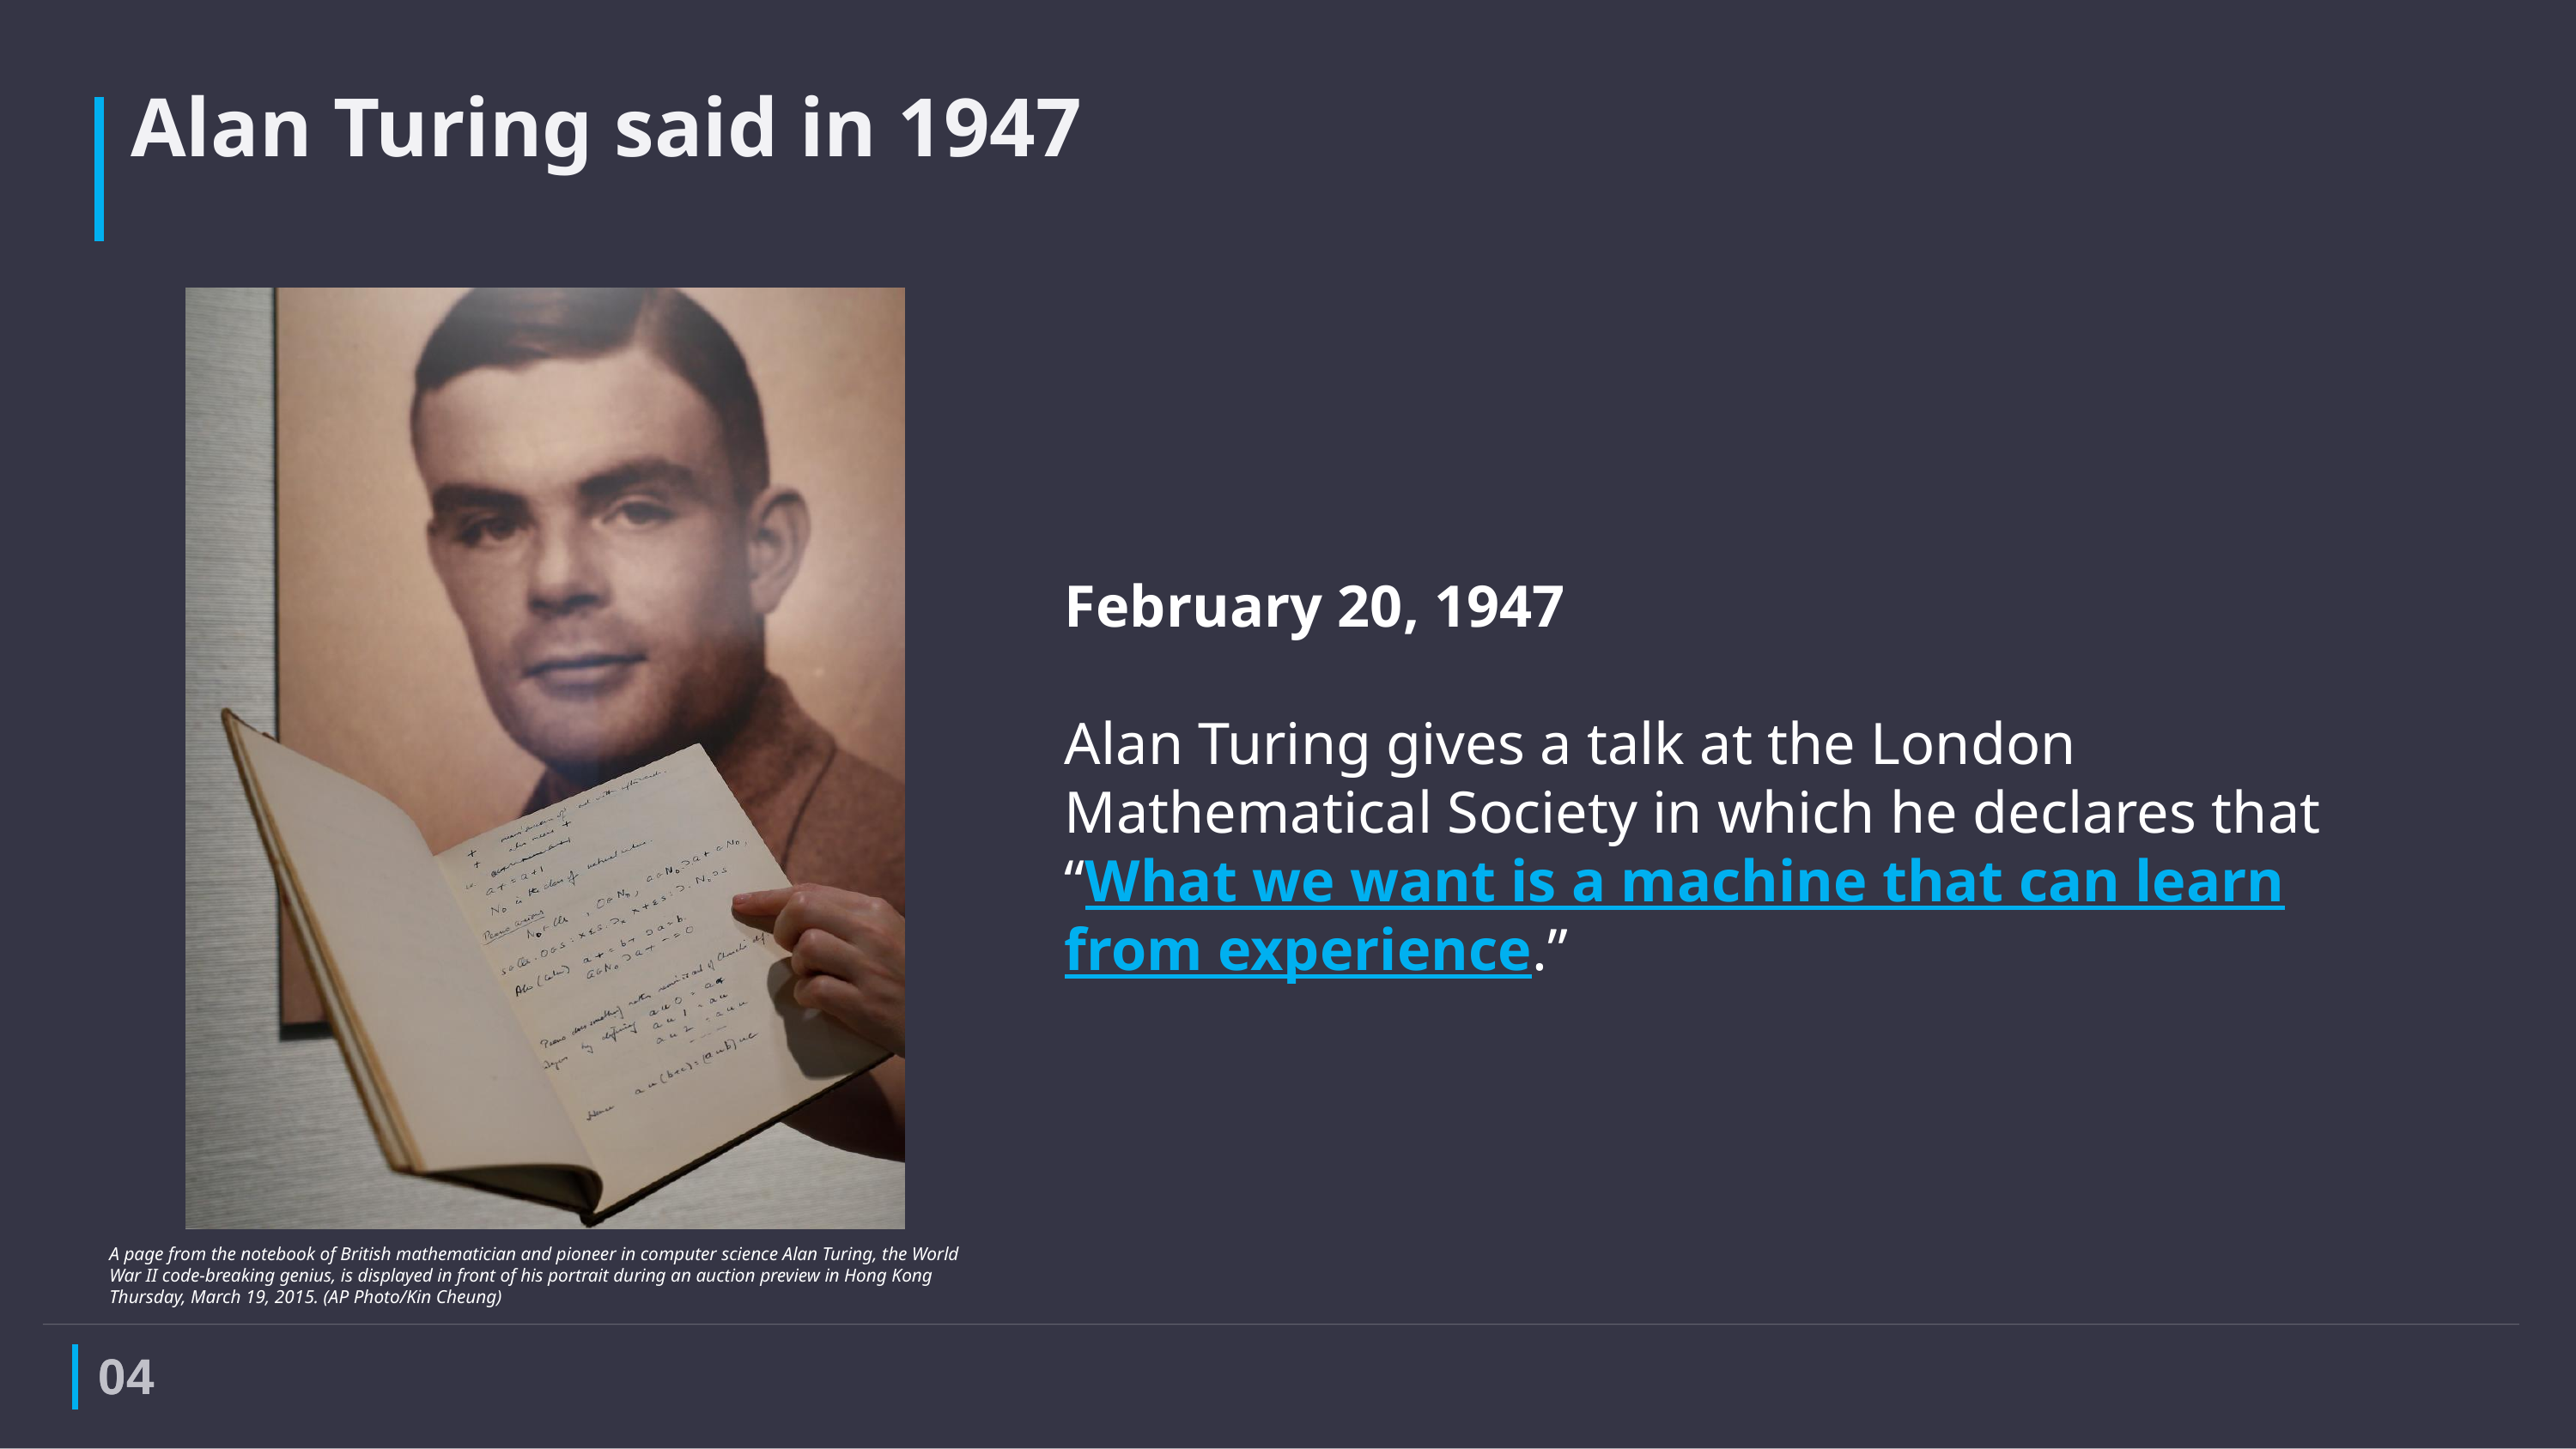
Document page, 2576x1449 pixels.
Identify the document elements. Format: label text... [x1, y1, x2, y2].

text_box Alan Turing said in 1947 [118, 80, 2480, 180]
picture [185, 288, 905, 1229]
text_box A page from the notebook of British mathematician and pioneer in computer science Alan Turing, the World War II code-breaking genius, is displayed in front of his portrait during an auction preview in Hong Kong Thursday, March 19, 2015. (AP Photo/Kin Cheung) [96, 1236, 999, 1314]
text_box February 20, 1947 Alan Turing gives a talk at the London Mathematical Society in which he declares that “What we want is a machine that can learn from experience.” [1051, 563, 2426, 988]
text_box 04 [85, 1337, 222, 1449]
